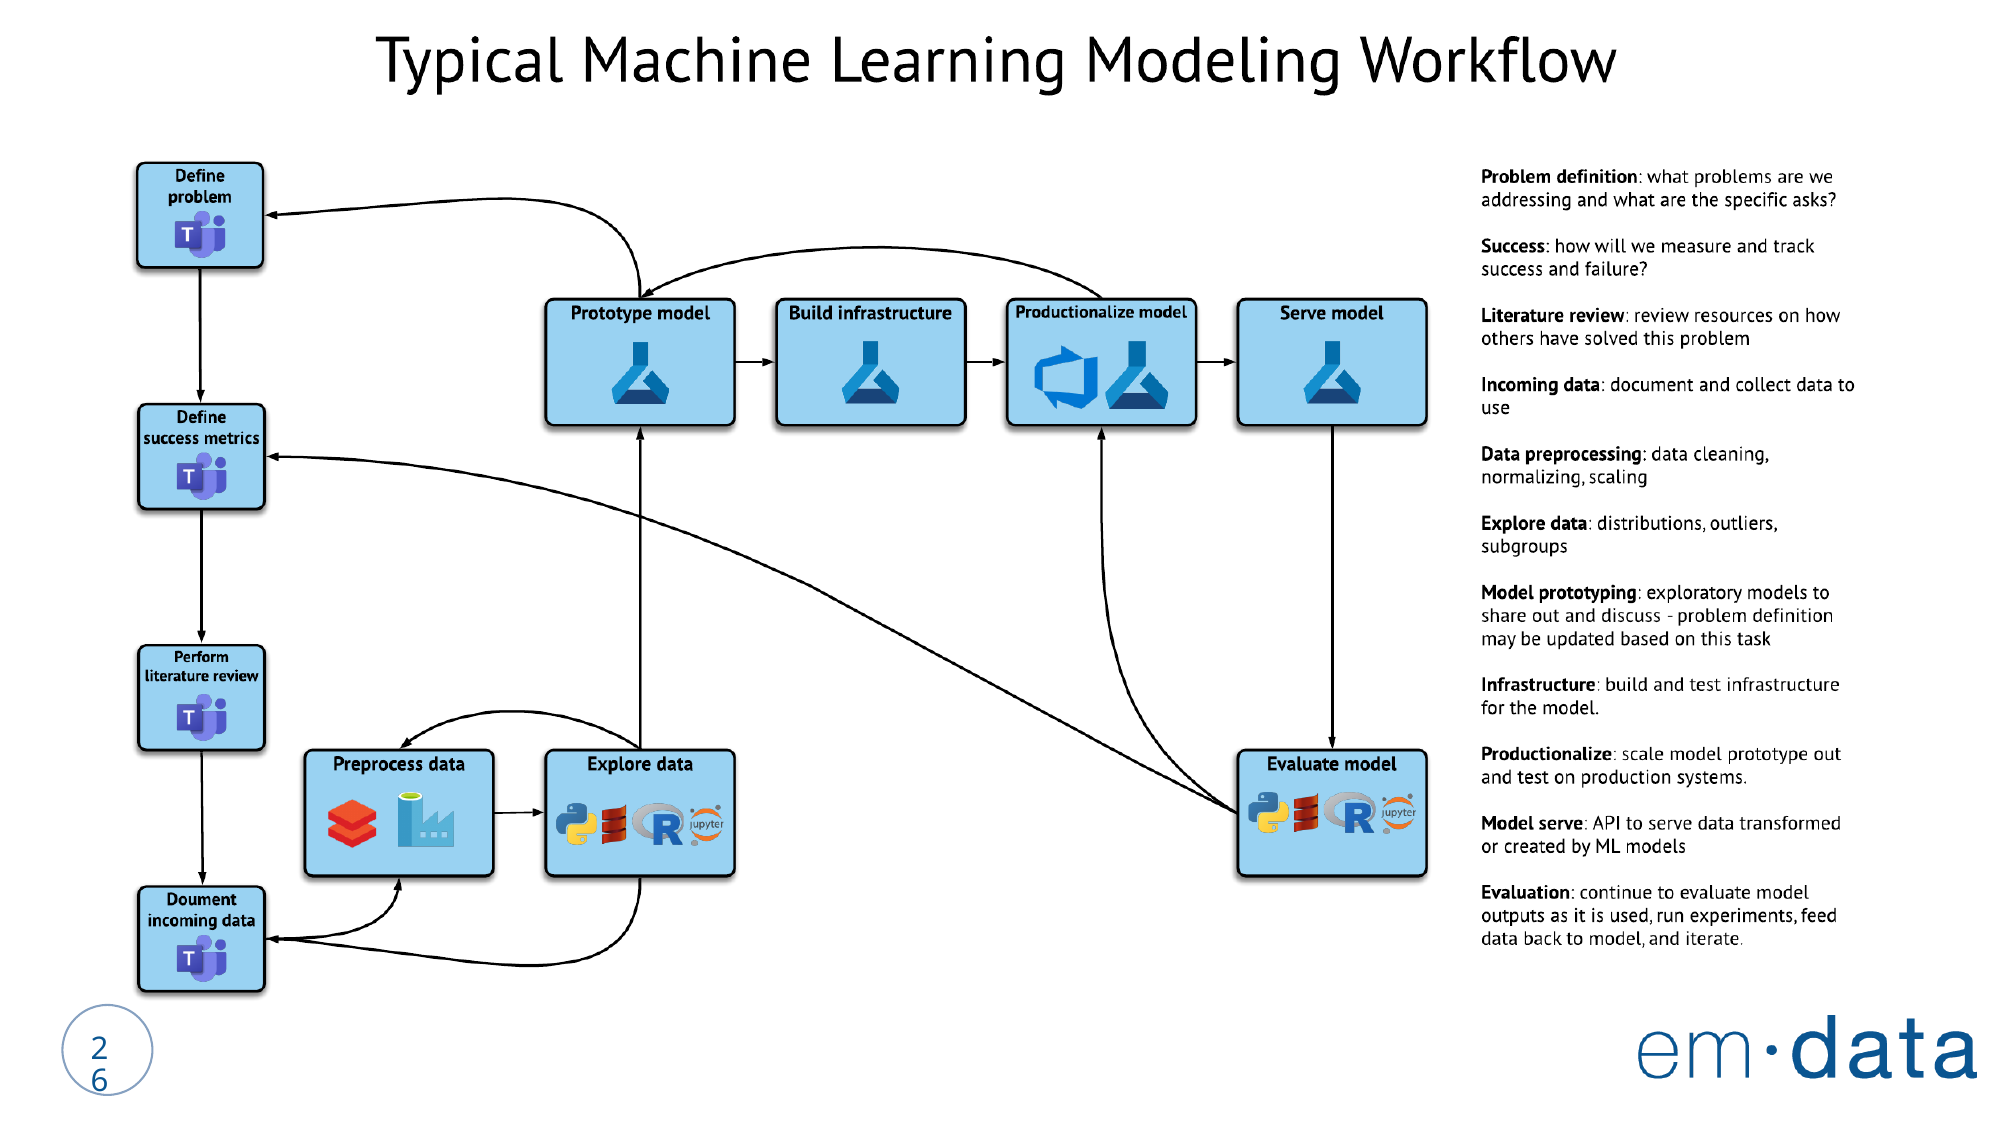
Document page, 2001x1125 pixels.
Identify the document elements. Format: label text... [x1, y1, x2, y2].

picture [116, 0, 2000, 1125]
text_box 26 [62, 1004, 153, 1095]
